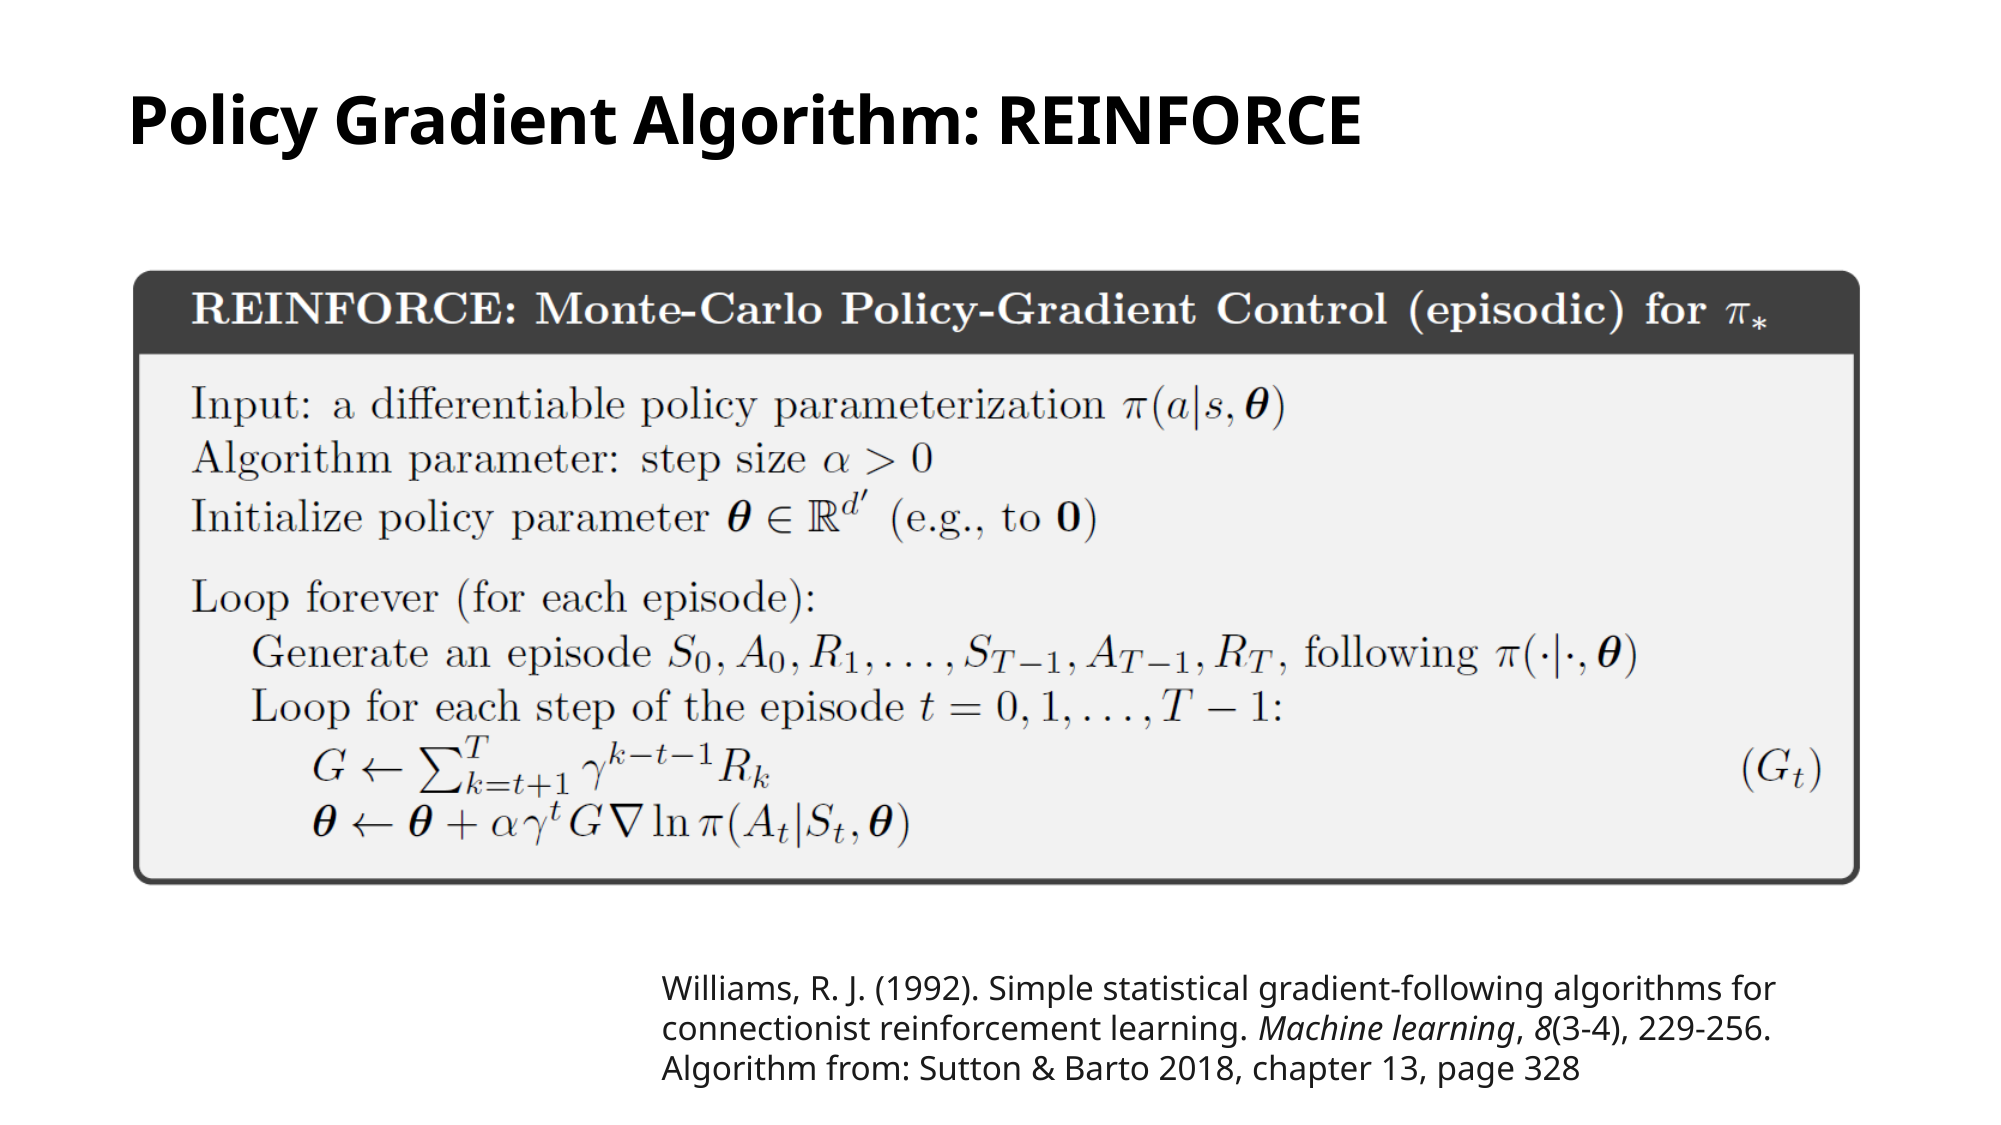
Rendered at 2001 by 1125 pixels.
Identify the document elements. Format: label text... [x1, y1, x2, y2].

picture [114, 235, 1873, 907]
text_box Williams, R. J. (1992). Simple statistical gradient-following algorithms for connectionist reinforcement learning. Machine learning, 8(3-4), 229-256. Algorithm from: Sutton & Barto 2018, chapter 13, page 328 [646, 960, 1872, 1095]
title Policy Gradient Algorithm: REINFORCE [127, 78, 1654, 159]
